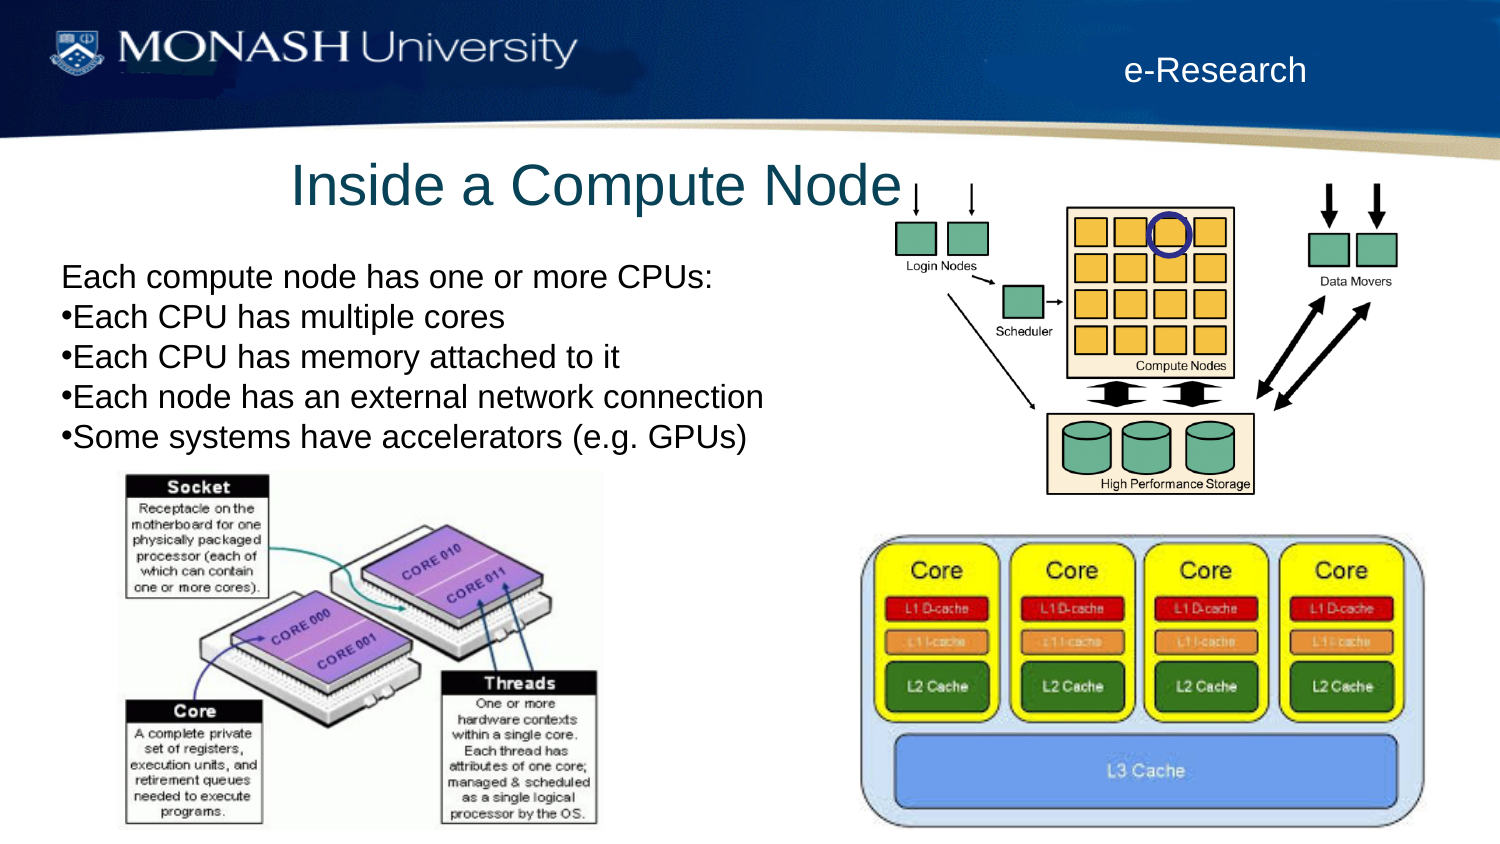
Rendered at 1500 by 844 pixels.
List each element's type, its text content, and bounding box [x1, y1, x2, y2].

picture [0, 0, 1500, 163]
picture [859, 533, 1427, 830]
picture [117, 470, 604, 830]
text_box Each compute node has one or more CPUs: Each CPU has multiple cores Each CPU has memory attached to it Each node has an external network connection Some systems have accelerators (e.g. GPUs) [48, 249, 798, 458]
text_box Inside a Compute Node [277, 140, 974, 213]
picture [894, 183, 1401, 499]
